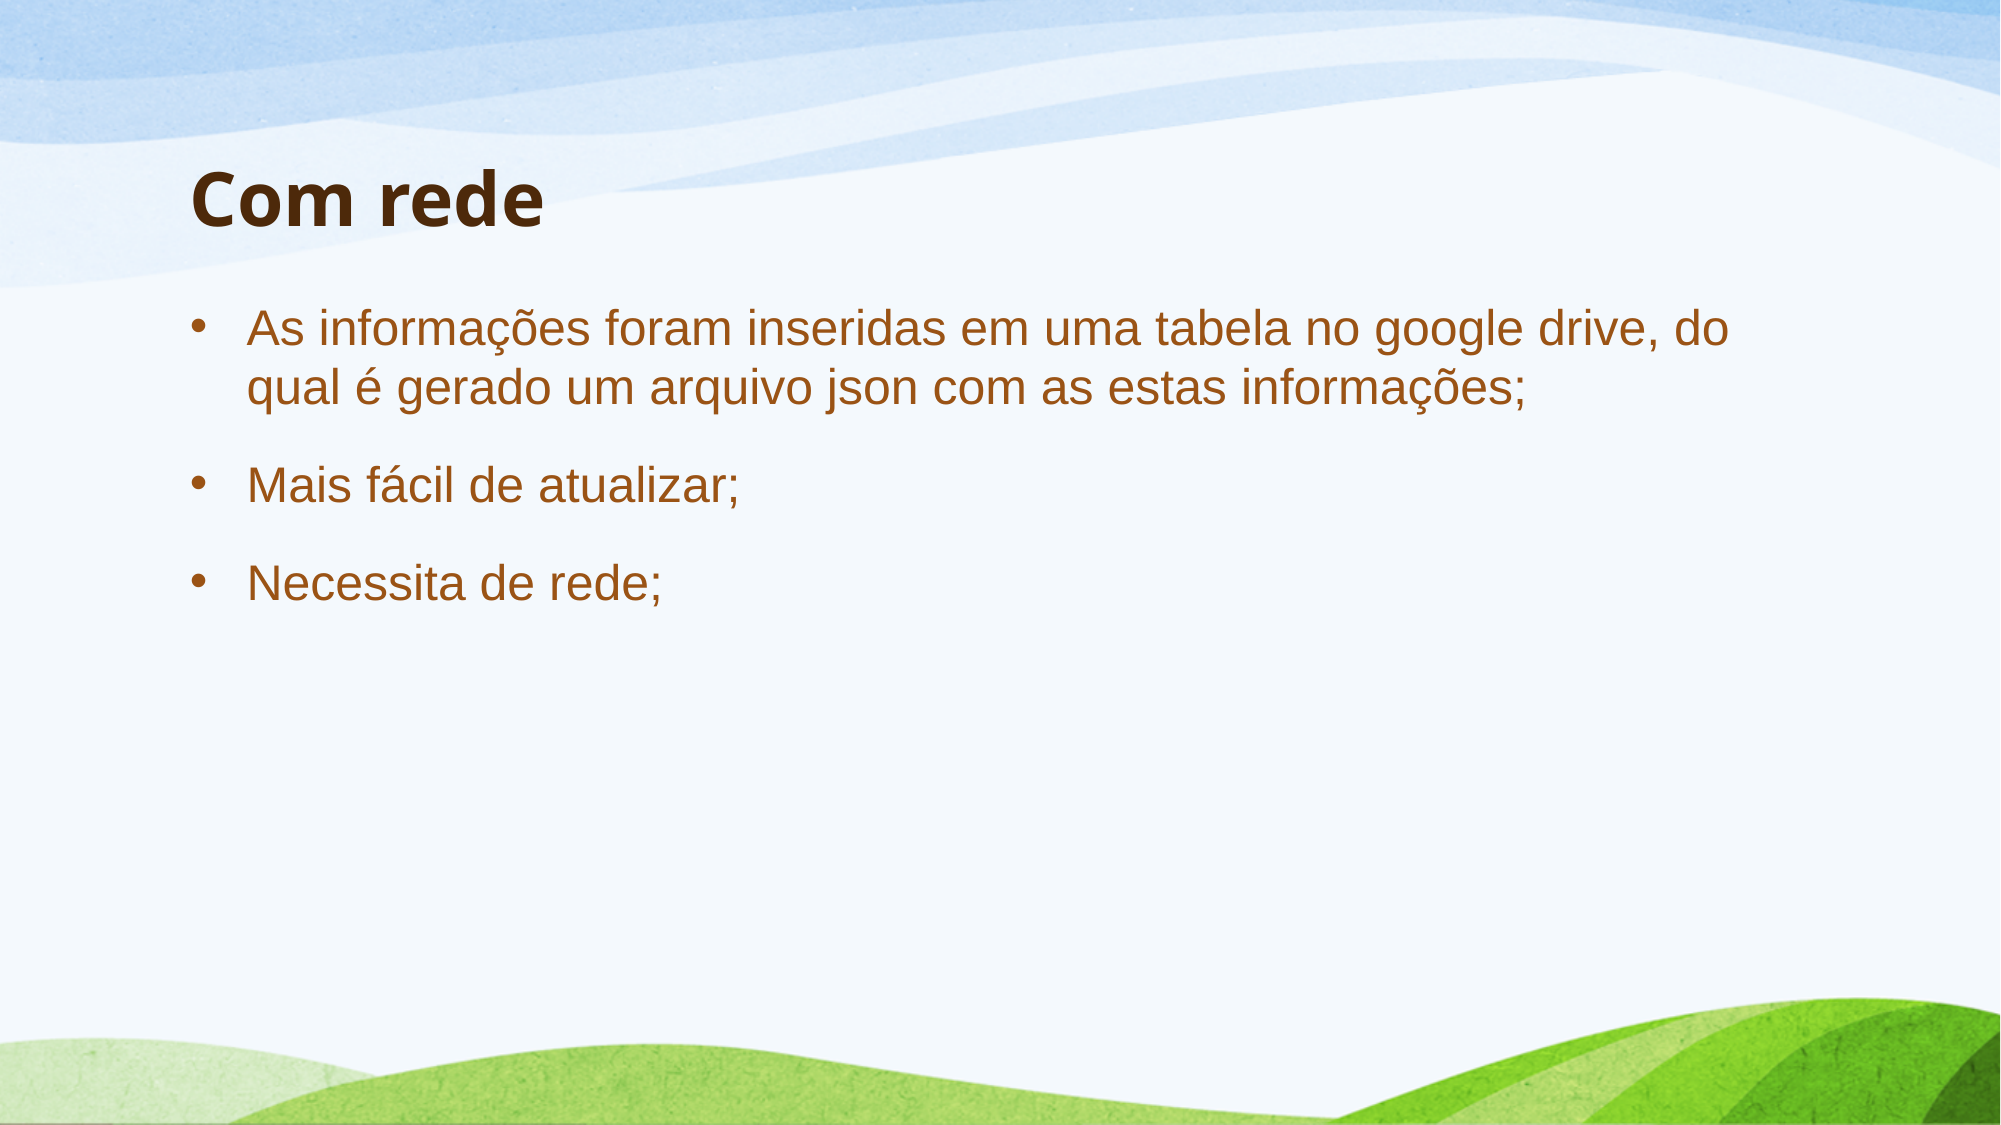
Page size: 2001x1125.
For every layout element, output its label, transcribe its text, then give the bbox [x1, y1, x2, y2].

title Com rede [174, 50, 1825, 250]
list As informações foram inseridas em uma tabela no google drive, do qual é gerado um arquivo json com as estas informações; Mais fácil de atualizar; Necessita de rede; [174, 287, 1825, 982]
picture [0, 0, 2001, 1125]
